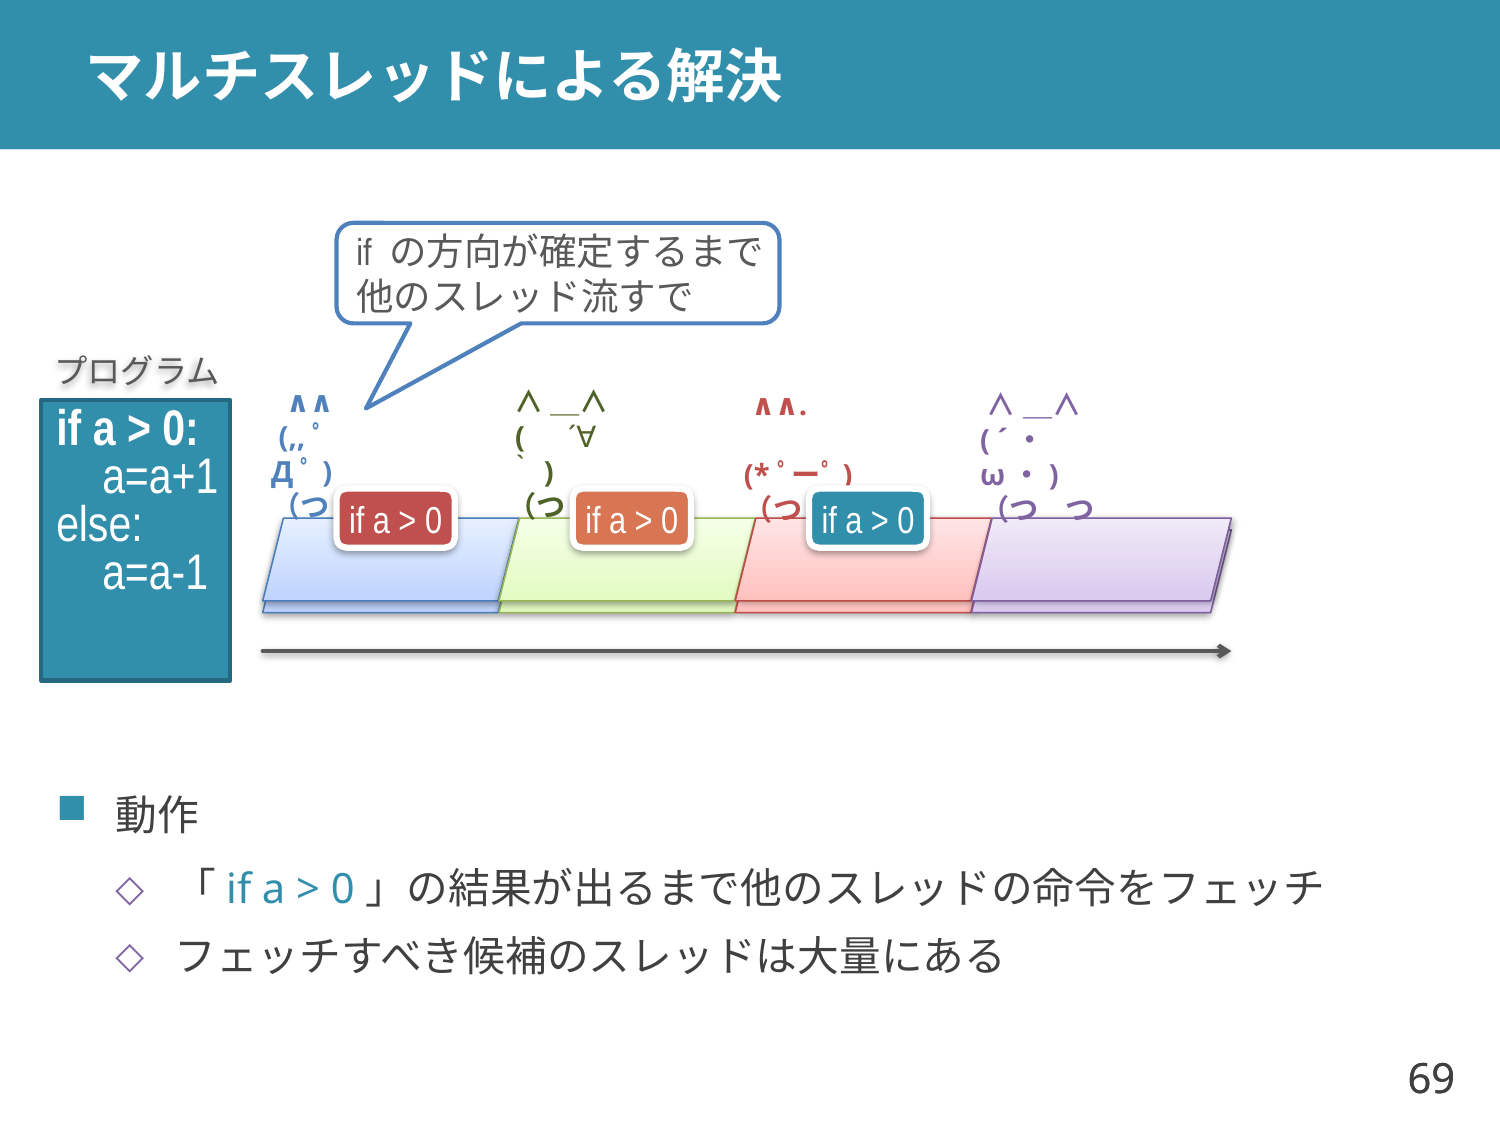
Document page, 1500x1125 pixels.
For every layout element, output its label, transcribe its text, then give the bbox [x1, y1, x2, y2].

text_box ∧∧ (,,ﾟДﾟ) （つ つ [256, 376, 399, 531]
text_box if a > 0 [333, 485, 458, 516]
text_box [734, 517, 970, 613]
text_box if a > 0: a=a+1 else: a=a-1 [39, 398, 232, 683]
title マルチスレッドによる解決 [70, 0, 1500, 150]
text_box ∧＿∧ ( ´・ω・)（つ つ [965, 379, 1120, 516]
list 動作 「if a > 0」の結果が出るまで他のスレッドの命令をフェッチ フェッチすべき候補のスレッドは大量にある [41, 768, 1445, 994]
text_box if a > 0 [569, 485, 695, 516]
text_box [498, 517, 733, 613]
text_box ∧∧. (*ﾟーﾟ)（つ つ [729, 379, 872, 516]
text_box プログラム [85, 325, 190, 416]
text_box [971, 517, 1232, 613]
text_box ∧＿∧ ( ´∀｀) （つ つ [492, 376, 647, 516]
text_box if の方向が確定するまで 他のスレッド流すで [334, 220, 782, 411]
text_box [262, 517, 497, 613]
text_box if a > 0 [805, 485, 931, 516]
